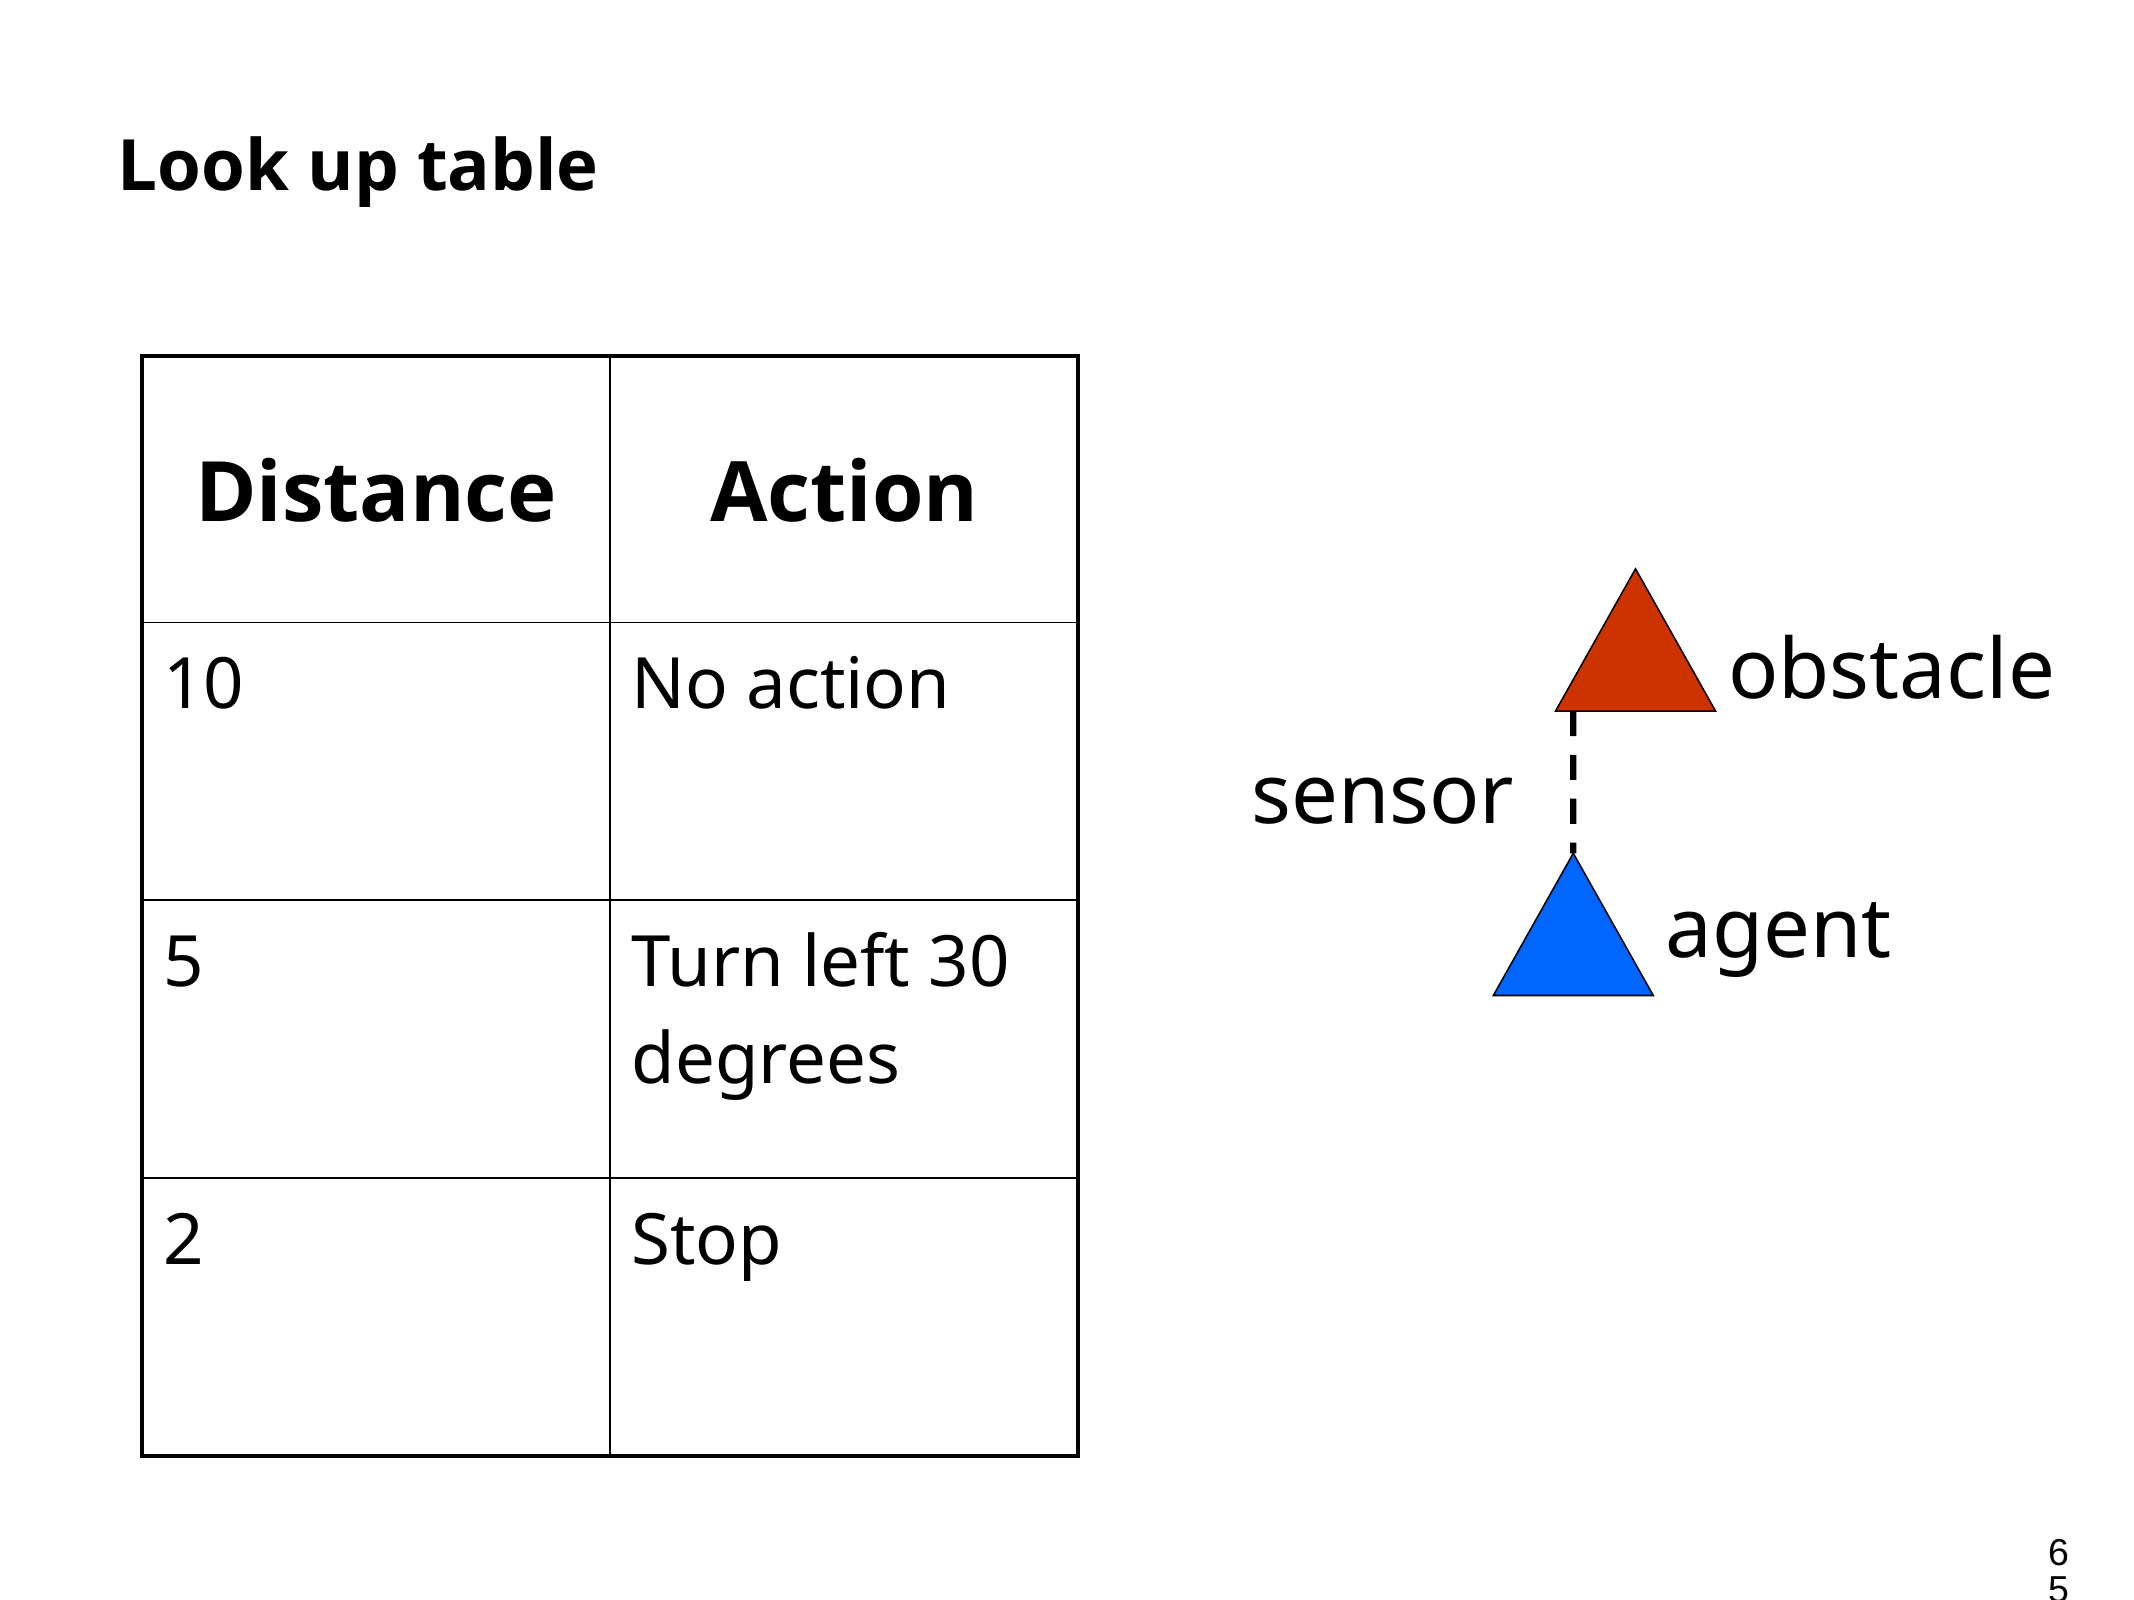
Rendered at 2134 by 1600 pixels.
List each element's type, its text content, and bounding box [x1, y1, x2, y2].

table_header Action [611, 358, 1076, 622]
table_cell 5 [144, 901, 609, 1177]
table_header Distance [144, 358, 609, 622]
table_cell 2 [144, 1179, 609, 1454]
table_cell No action [611, 623, 1076, 899]
table_cell 10 [144, 623, 609, 899]
slide_number 65 [2032, 1521, 2094, 1581]
title Look up table [109, 52, 2013, 214]
table_cell Stop [611, 1179, 1076, 1454]
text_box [1246, 568, 2060, 996]
table_cell Turn left 30 degrees [611, 901, 1076, 1177]
